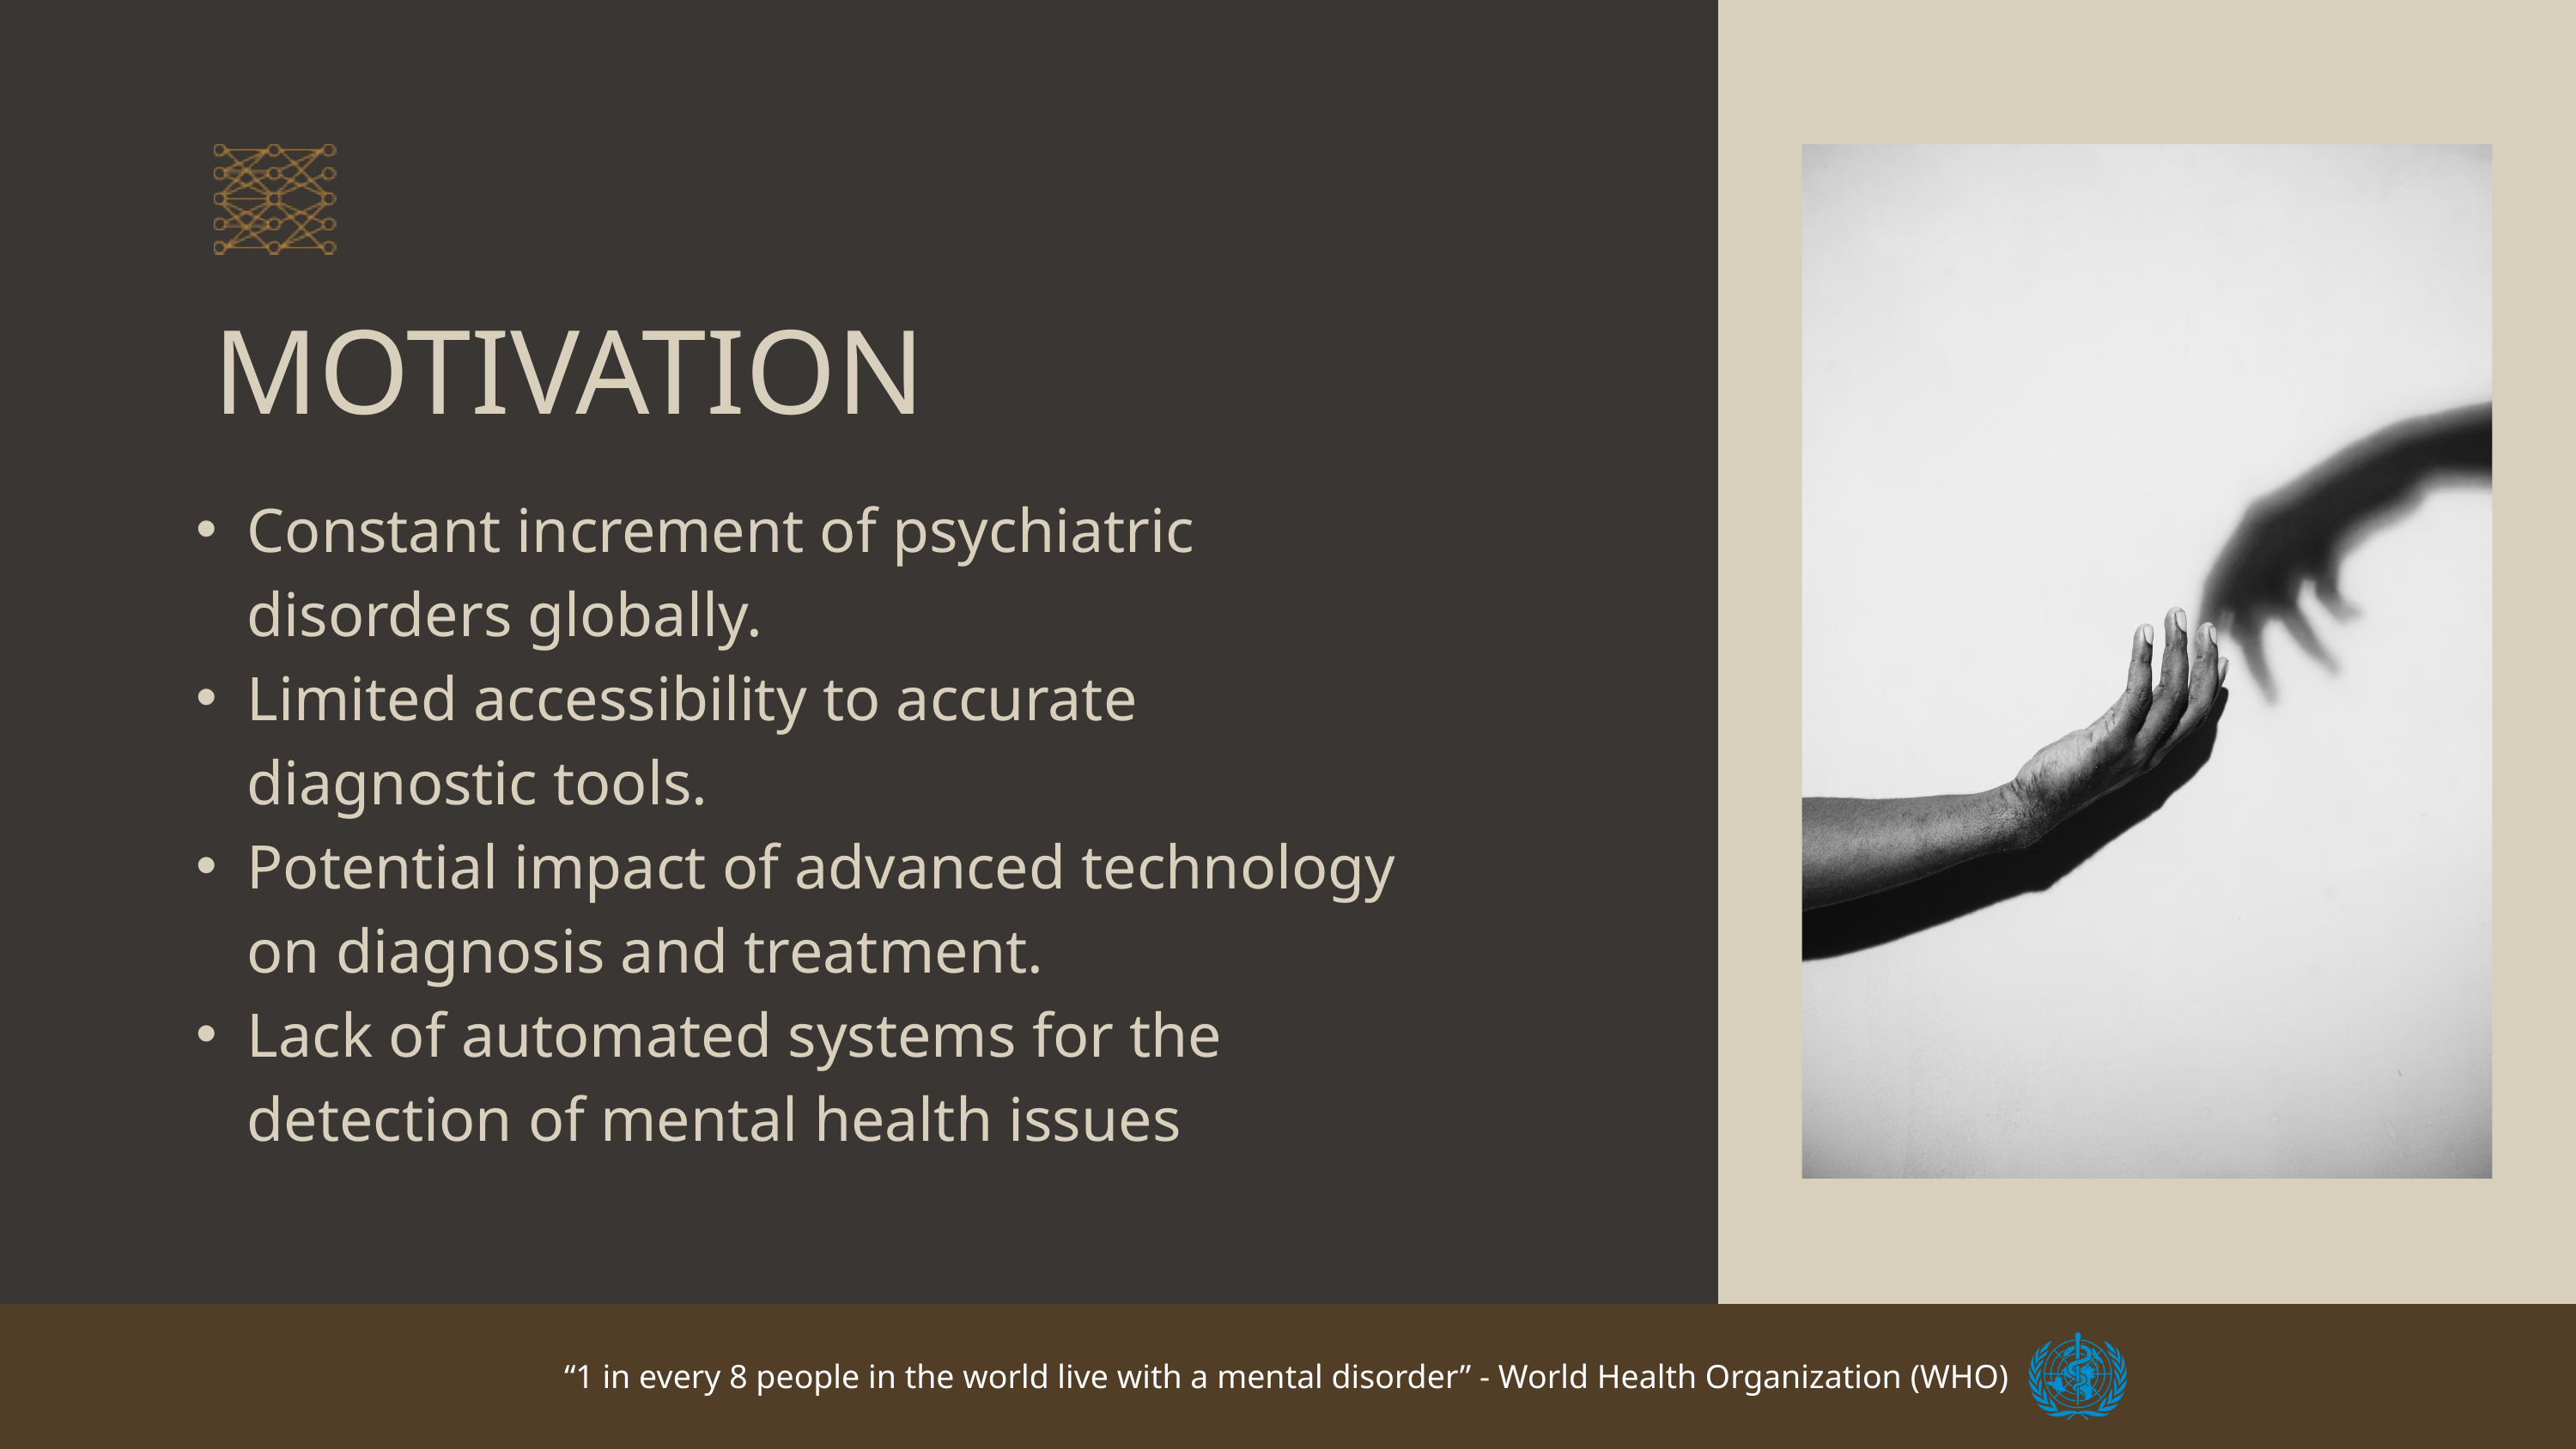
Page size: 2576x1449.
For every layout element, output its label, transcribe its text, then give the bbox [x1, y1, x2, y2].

text_box MOTIVATION [213, 297, 1188, 438]
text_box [1717, 0, 2576, 1303]
text_box Constant increment of psychiatric disorders globally. Limited accessibility to accurate diagnostic tools. Potential impact of advanced technology on diagnosis and treatment. Lack of automated systems for the detection of mental health issues [144, 480, 1431, 1154]
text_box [0, 1303, 2576, 1449]
text_box [214, 144, 337, 256]
